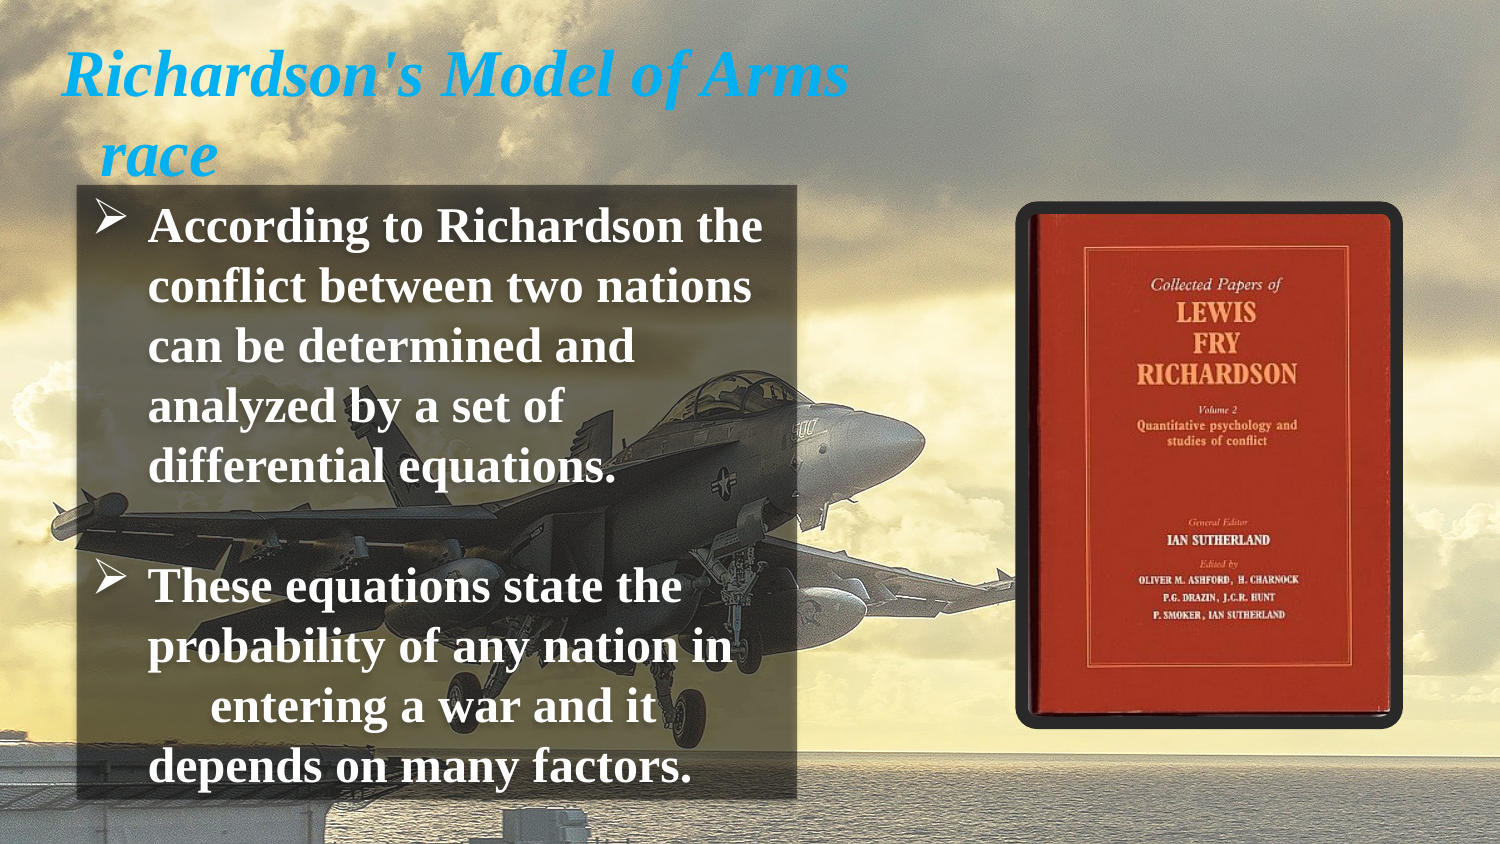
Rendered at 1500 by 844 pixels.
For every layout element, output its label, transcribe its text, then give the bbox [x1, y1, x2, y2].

picture [1021, 207, 1397, 723]
title Richardson's Model of Arms race [29, 55, 892, 244]
text_box According to Richardson the conflict between two nations can be determined and analyzed by a set of differential equations. These equations state the probability of any nation in entering a war and it depends on many factors. [76, 184, 798, 800]
